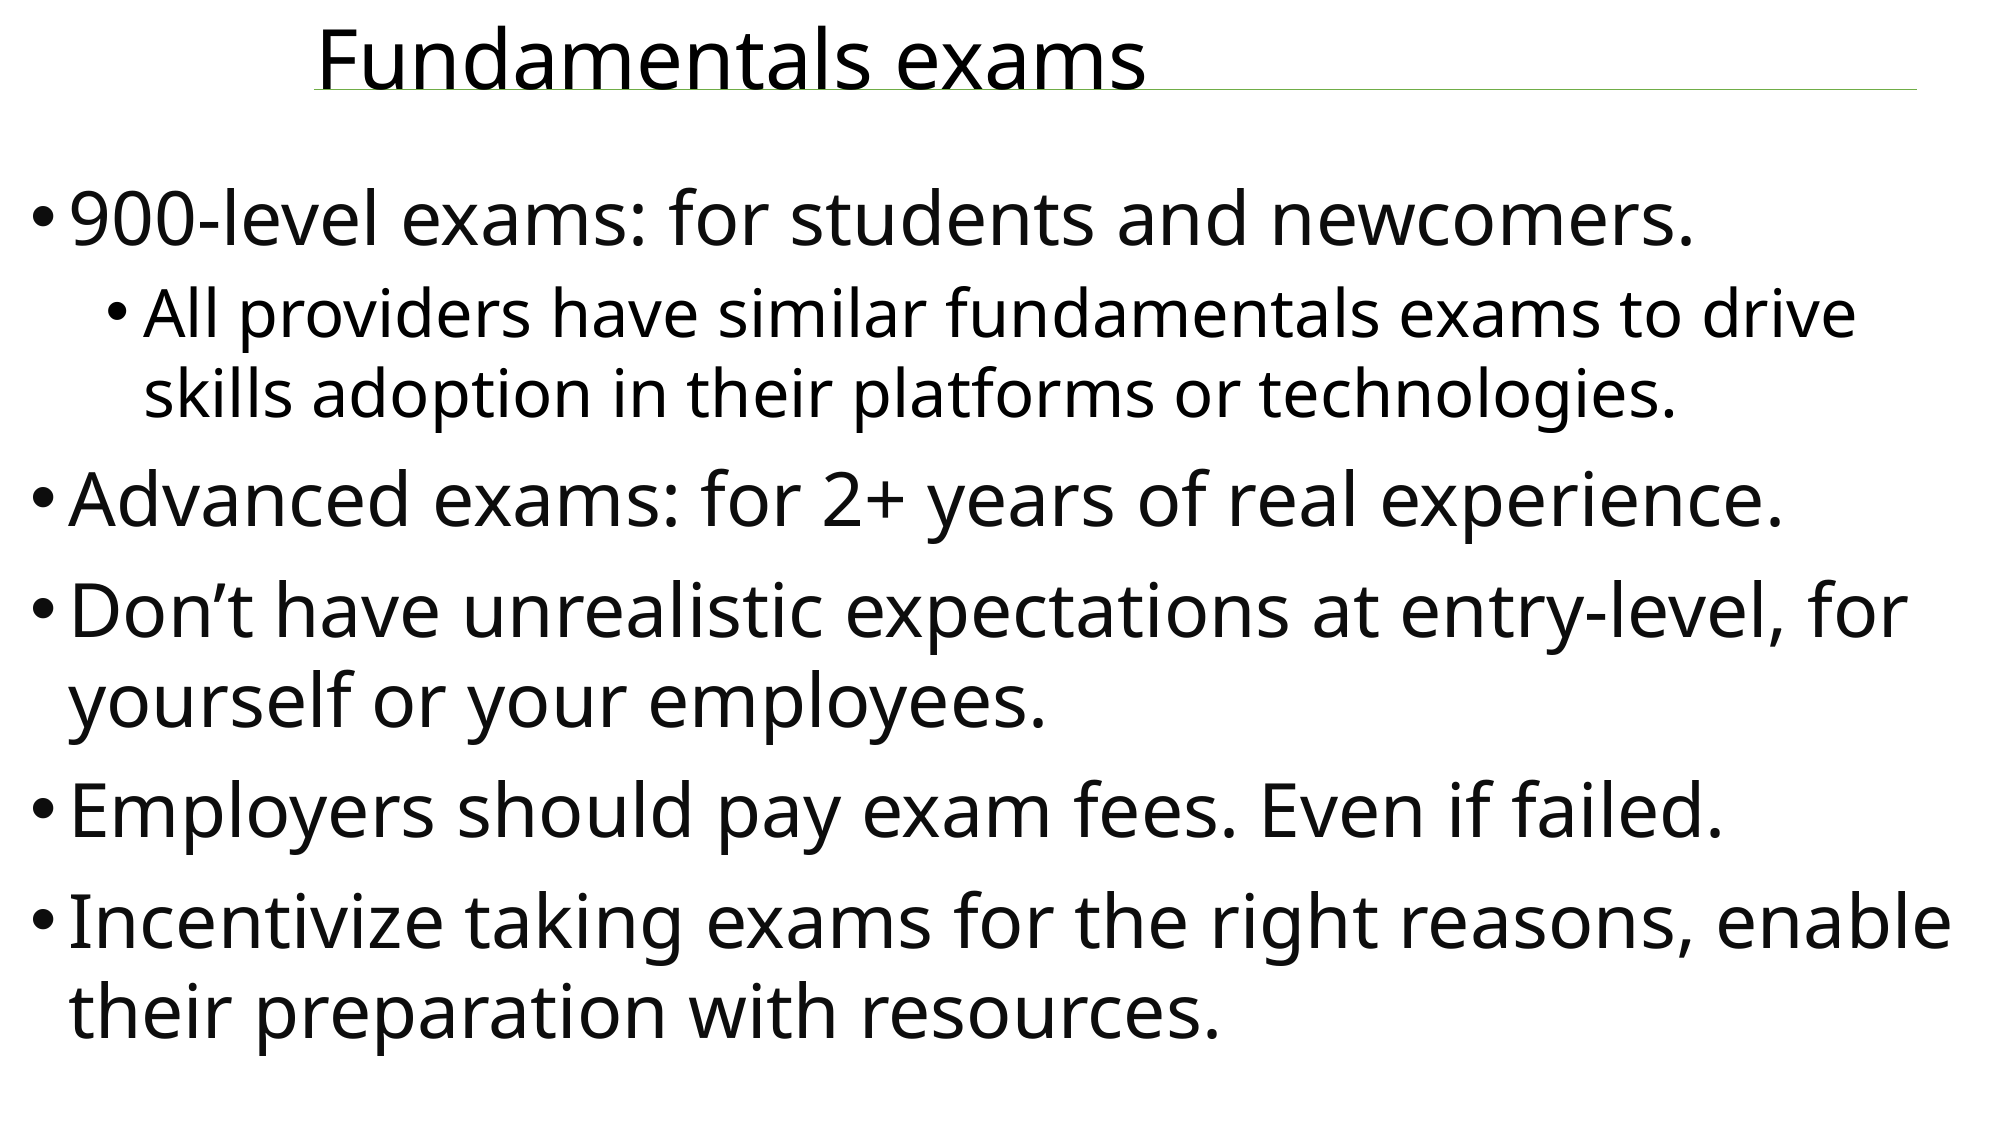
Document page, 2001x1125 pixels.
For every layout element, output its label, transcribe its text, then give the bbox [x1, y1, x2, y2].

list 900-level exams: for students and newcomers. All providers have similar fundamentals exams to drive skills adoption in their platforms or technologies. Advanced exams: for 2+ years of real experience. Don’t have unrealistic expectations at entry-level, for yourself or your employees. Employers should pay exam fees. Even if failed. Incentivize taking exams for the right reasons, enable their preparation with resources. [15, 162, 1987, 1046]
title Fundamentals exams [300, 0, 1917, 125]
